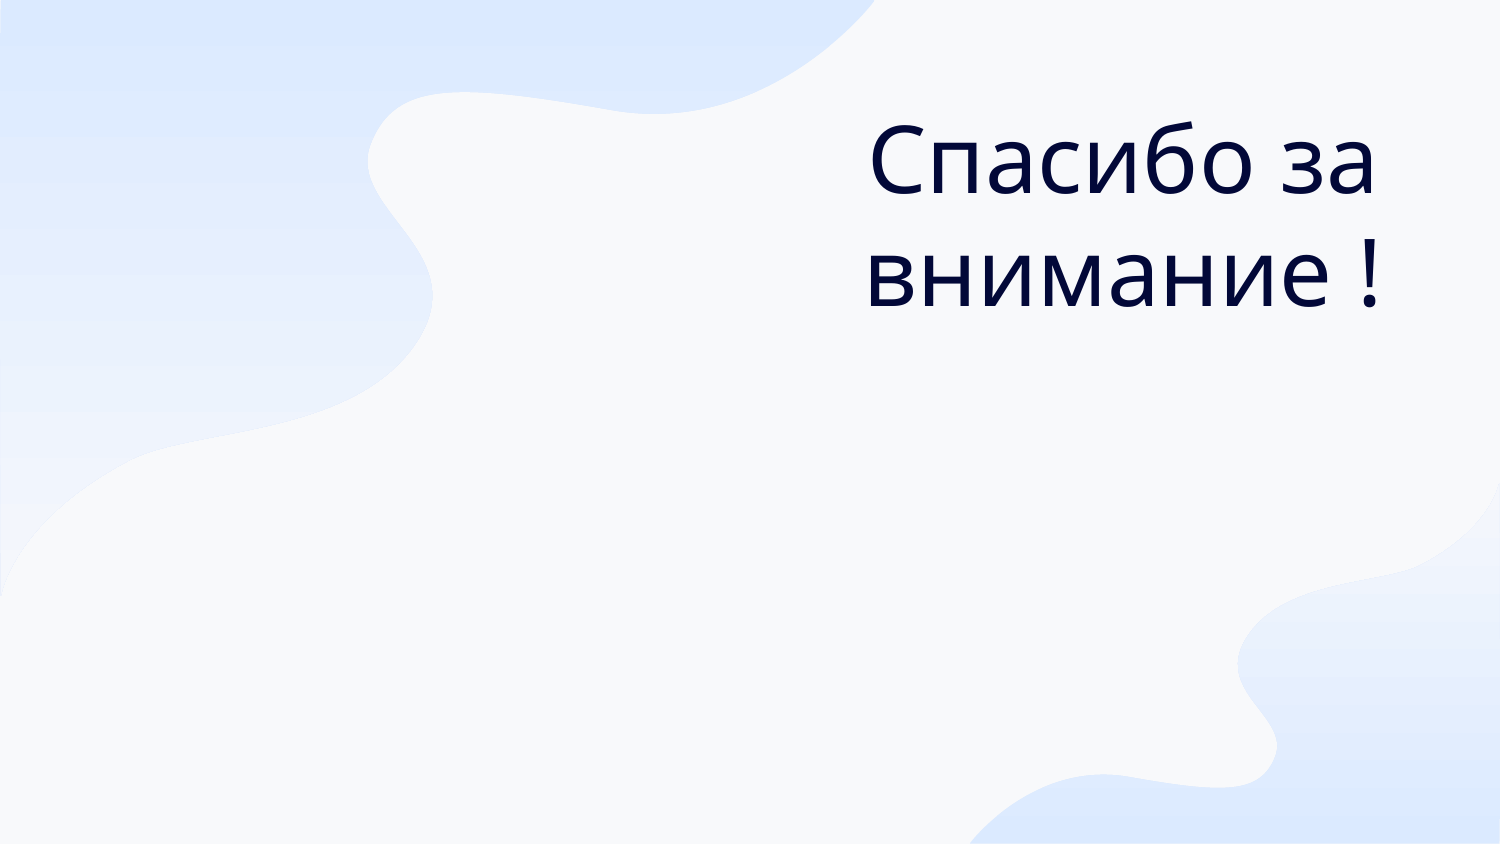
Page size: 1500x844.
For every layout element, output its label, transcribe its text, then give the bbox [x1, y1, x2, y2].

text_box Спасибо за внимание ! [799, 94, 1448, 331]
